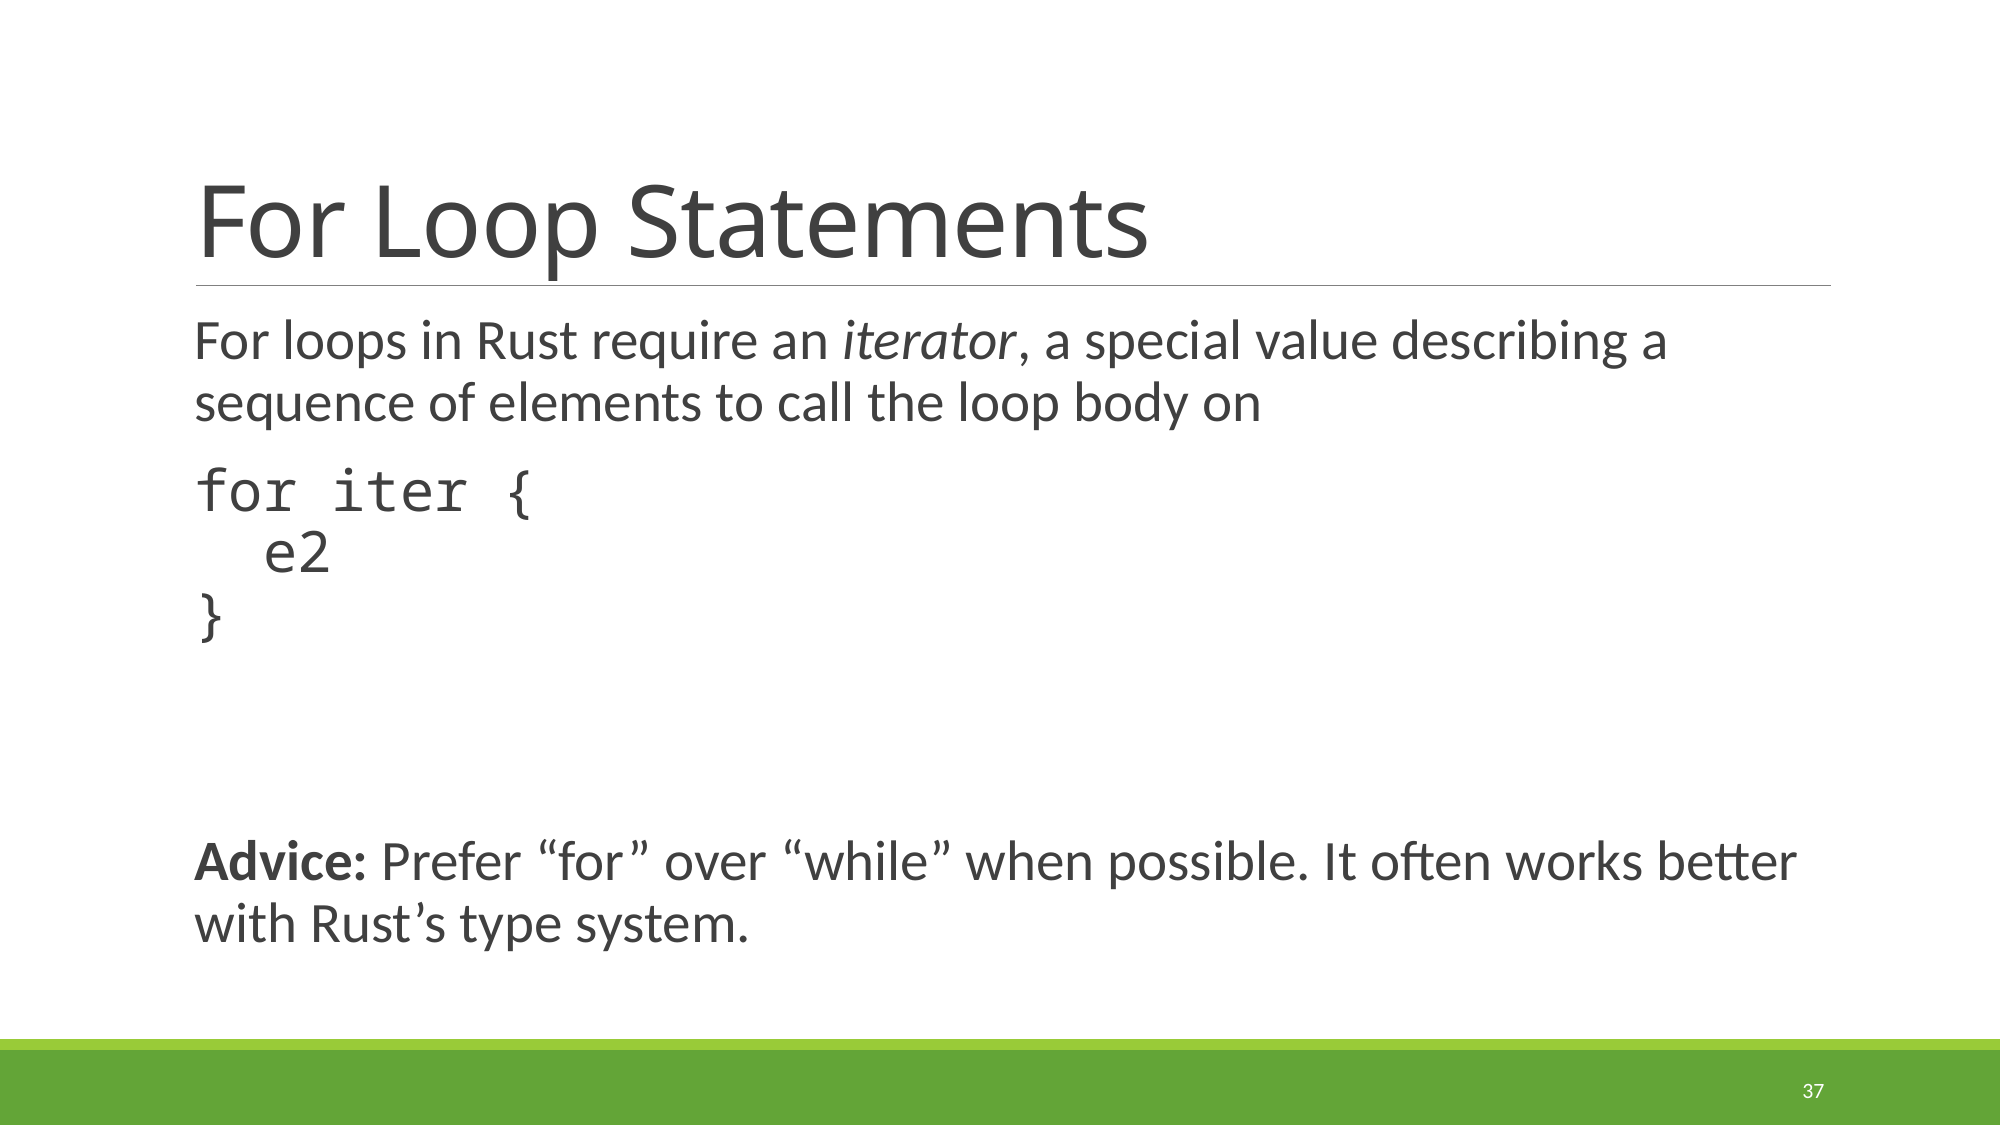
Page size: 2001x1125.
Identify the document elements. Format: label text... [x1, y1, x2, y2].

list For loops in Rust require an iterator, a special value describing a sequence of elements to call the loop body on for iter { e2 } Advice: Prefer “for” over “while” when possible. It often works better with Rust’s type system. [180, 302, 1830, 963]
title For Loop Statements [180, 47, 1830, 285]
slide_number 37 [1624, 1059, 1840, 1120]
